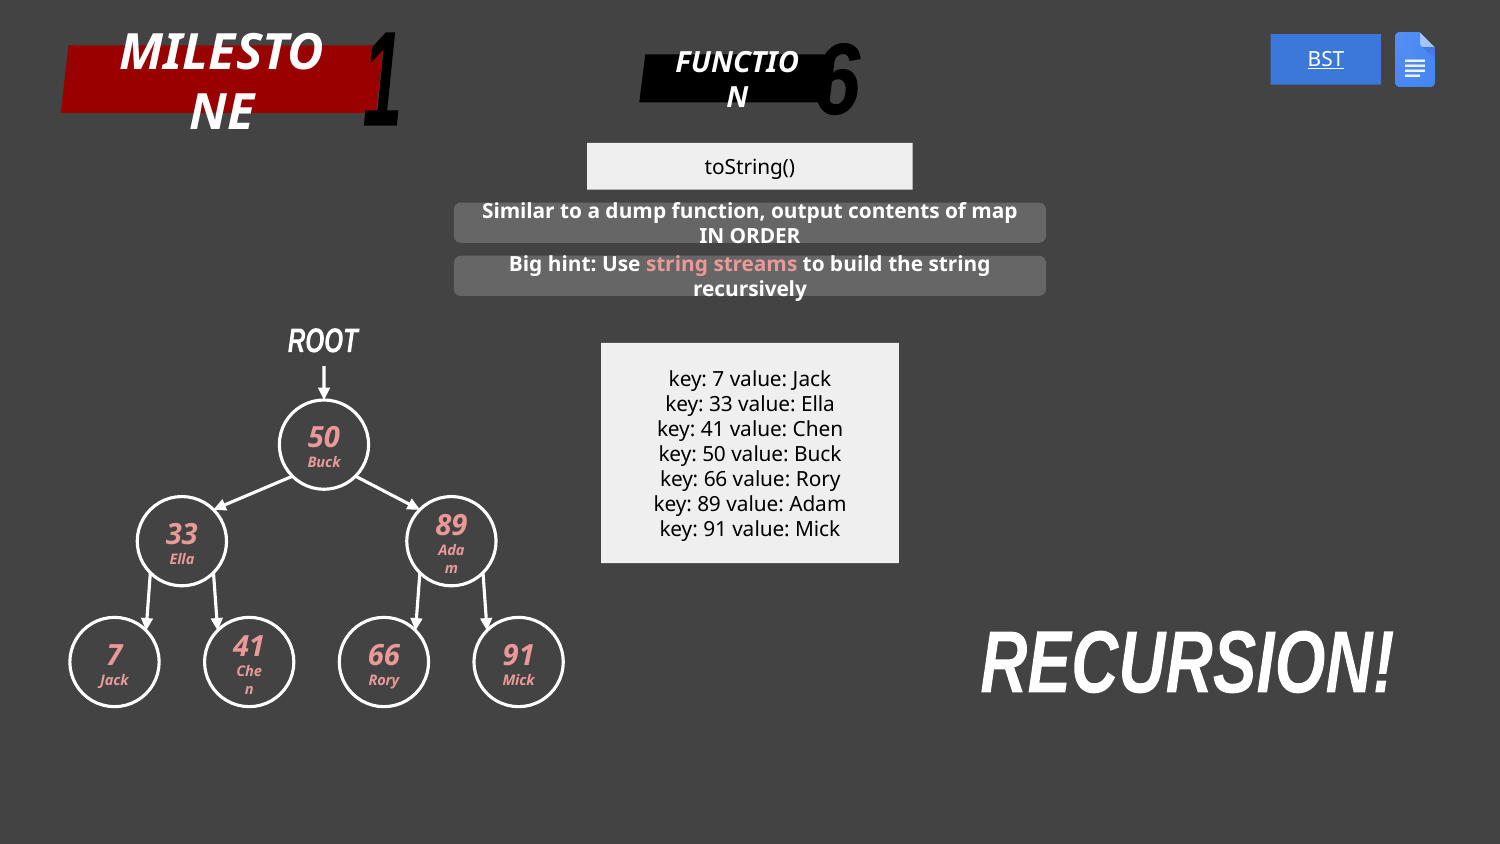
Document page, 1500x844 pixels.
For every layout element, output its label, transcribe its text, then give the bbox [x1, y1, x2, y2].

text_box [213, 572, 218, 631]
text_box 7 Jack [69, 617, 160, 707]
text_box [355, 475, 421, 510]
text_box toString() [587, 142, 913, 190]
text_box 33 Ella [137, 496, 227, 586]
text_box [482, 572, 488, 631]
text_box key: 7 value: Jack key: 33 value: Ella key: 41 value: Chen key: 50 value: Buck key: 66 value: Rory key: 89 value: Adam key: 91 value: Mick [601, 342, 899, 564]
text_box 91 Mick [473, 617, 564, 707]
text_box Big hint: Use string streams to build the string recursively [453, 255, 1047, 296]
text_box 89 Adam [406, 496, 497, 586]
text_box 66 Rory [339, 617, 429, 707]
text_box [145, 572, 151, 631]
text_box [415, 572, 421, 631]
text_box BST [1270, 34, 1382, 85]
text_box 50 Buck [279, 400, 369, 490]
picture [1395, 32, 1436, 87]
text_box FUNCTION [639, 54, 836, 103]
text_box MILESTONE [60, 45, 384, 113]
text_box Similar to a dump function, output contents of map IN ORDER [453, 202, 1047, 243]
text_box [213, 475, 293, 510]
text_box 41 Chen [204, 617, 294, 707]
